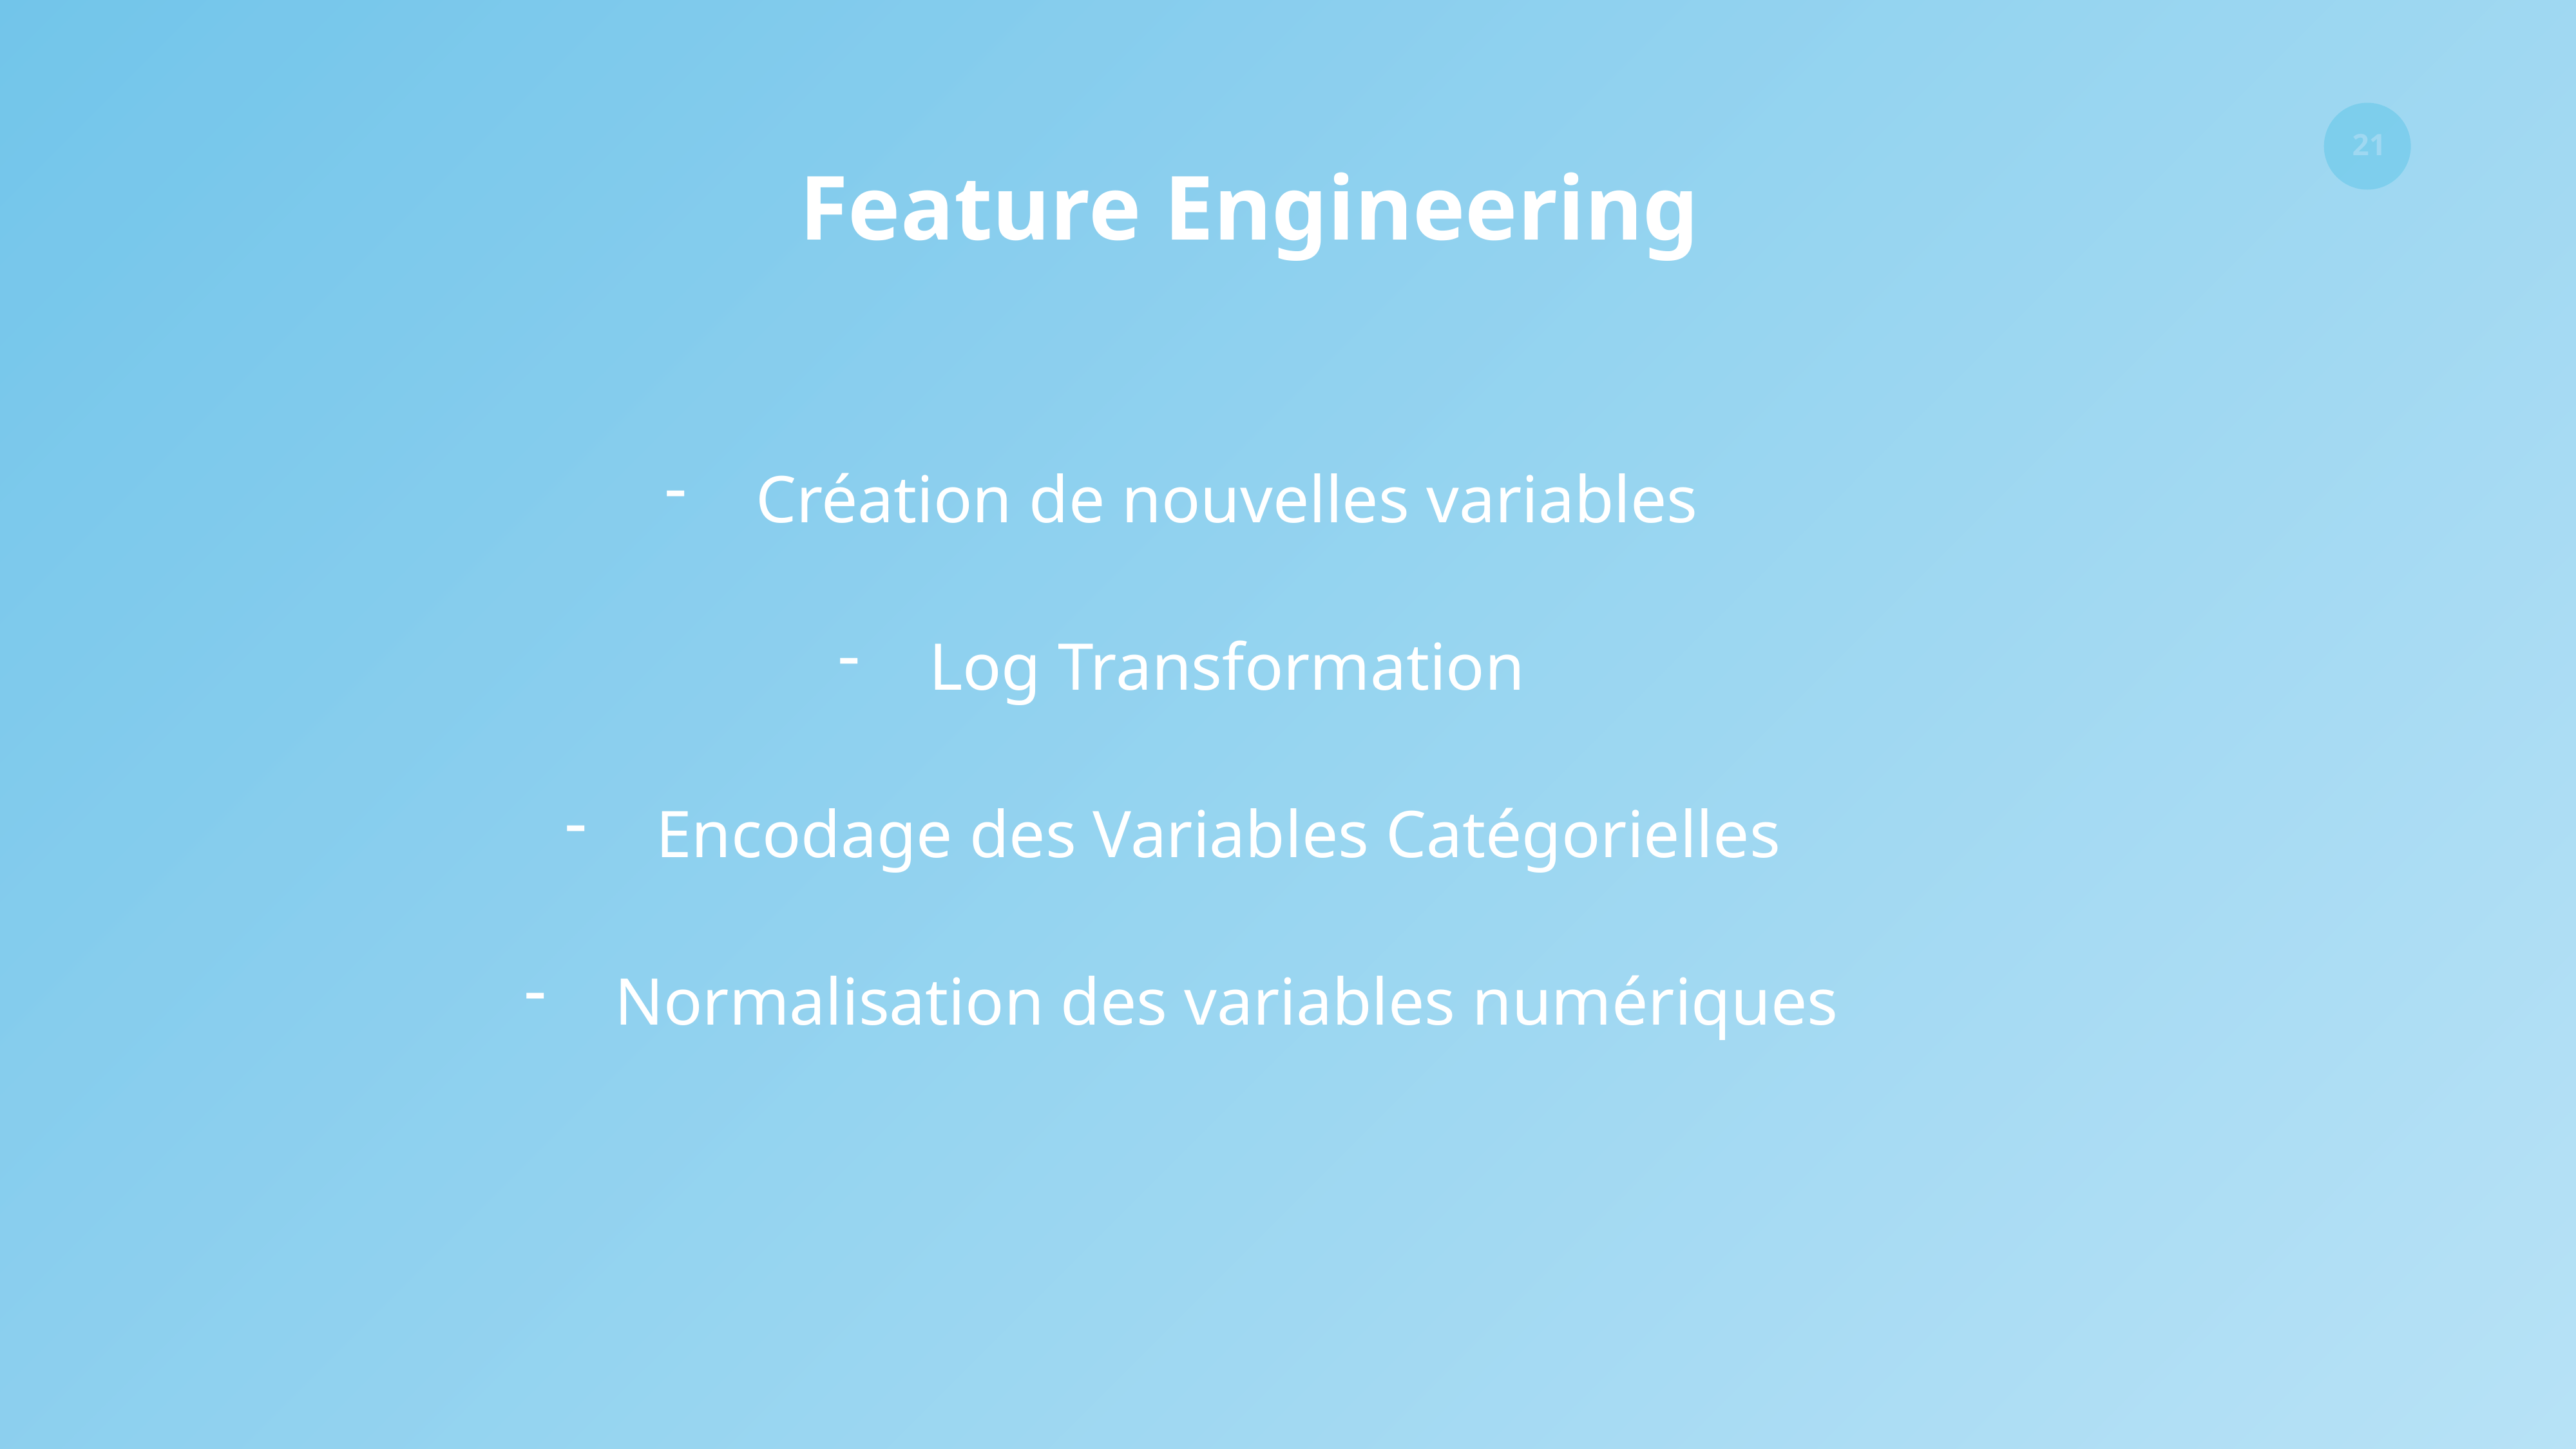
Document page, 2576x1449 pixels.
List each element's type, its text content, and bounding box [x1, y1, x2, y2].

text_box [0, 0, 2576, 1449]
text_box Feature Engineering [790, 44, 1700, 258]
text_box Création de nouvelles variables Log Transformation Encodage des Variables Catégorielles Normalisation des variables numériques [0, 370, 2445, 1259]
